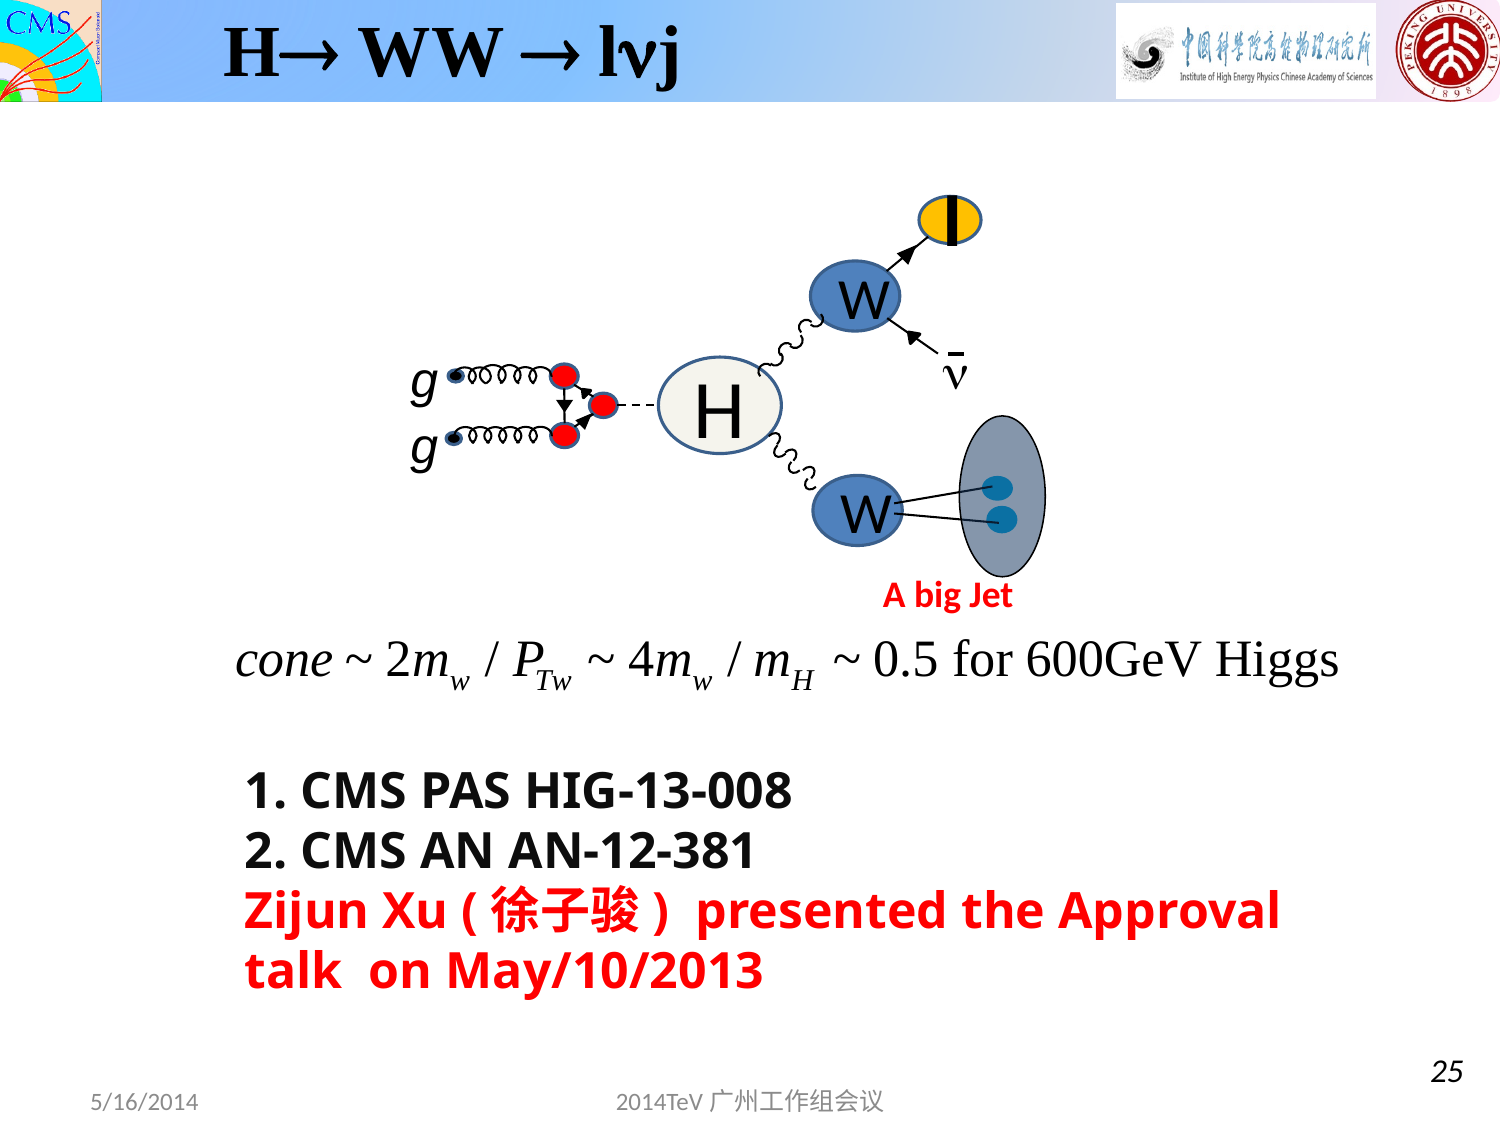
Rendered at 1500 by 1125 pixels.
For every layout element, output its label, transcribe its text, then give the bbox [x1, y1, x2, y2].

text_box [229, 627, 1350, 700]
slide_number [75, 1082, 425, 1118]
text_box CMS PAS HIG-13-008 CMS AN AN-12-381 Zijun Xu (徐子骏) presented the Approval talk on May/10/2013 [229, 751, 1340, 1007]
footer 2014TeV广州工作组会议 [512, 1082, 988, 1118]
picture [0, 0, 1500, 102]
text_box [973, 423, 1046, 562]
slide_number 25 [1399, 1046, 1495, 1091]
title H WW  lnj [208, 0, 1211, 99]
text_box A big Jet [868, 562, 1176, 623]
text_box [395, 196, 1017, 546]
